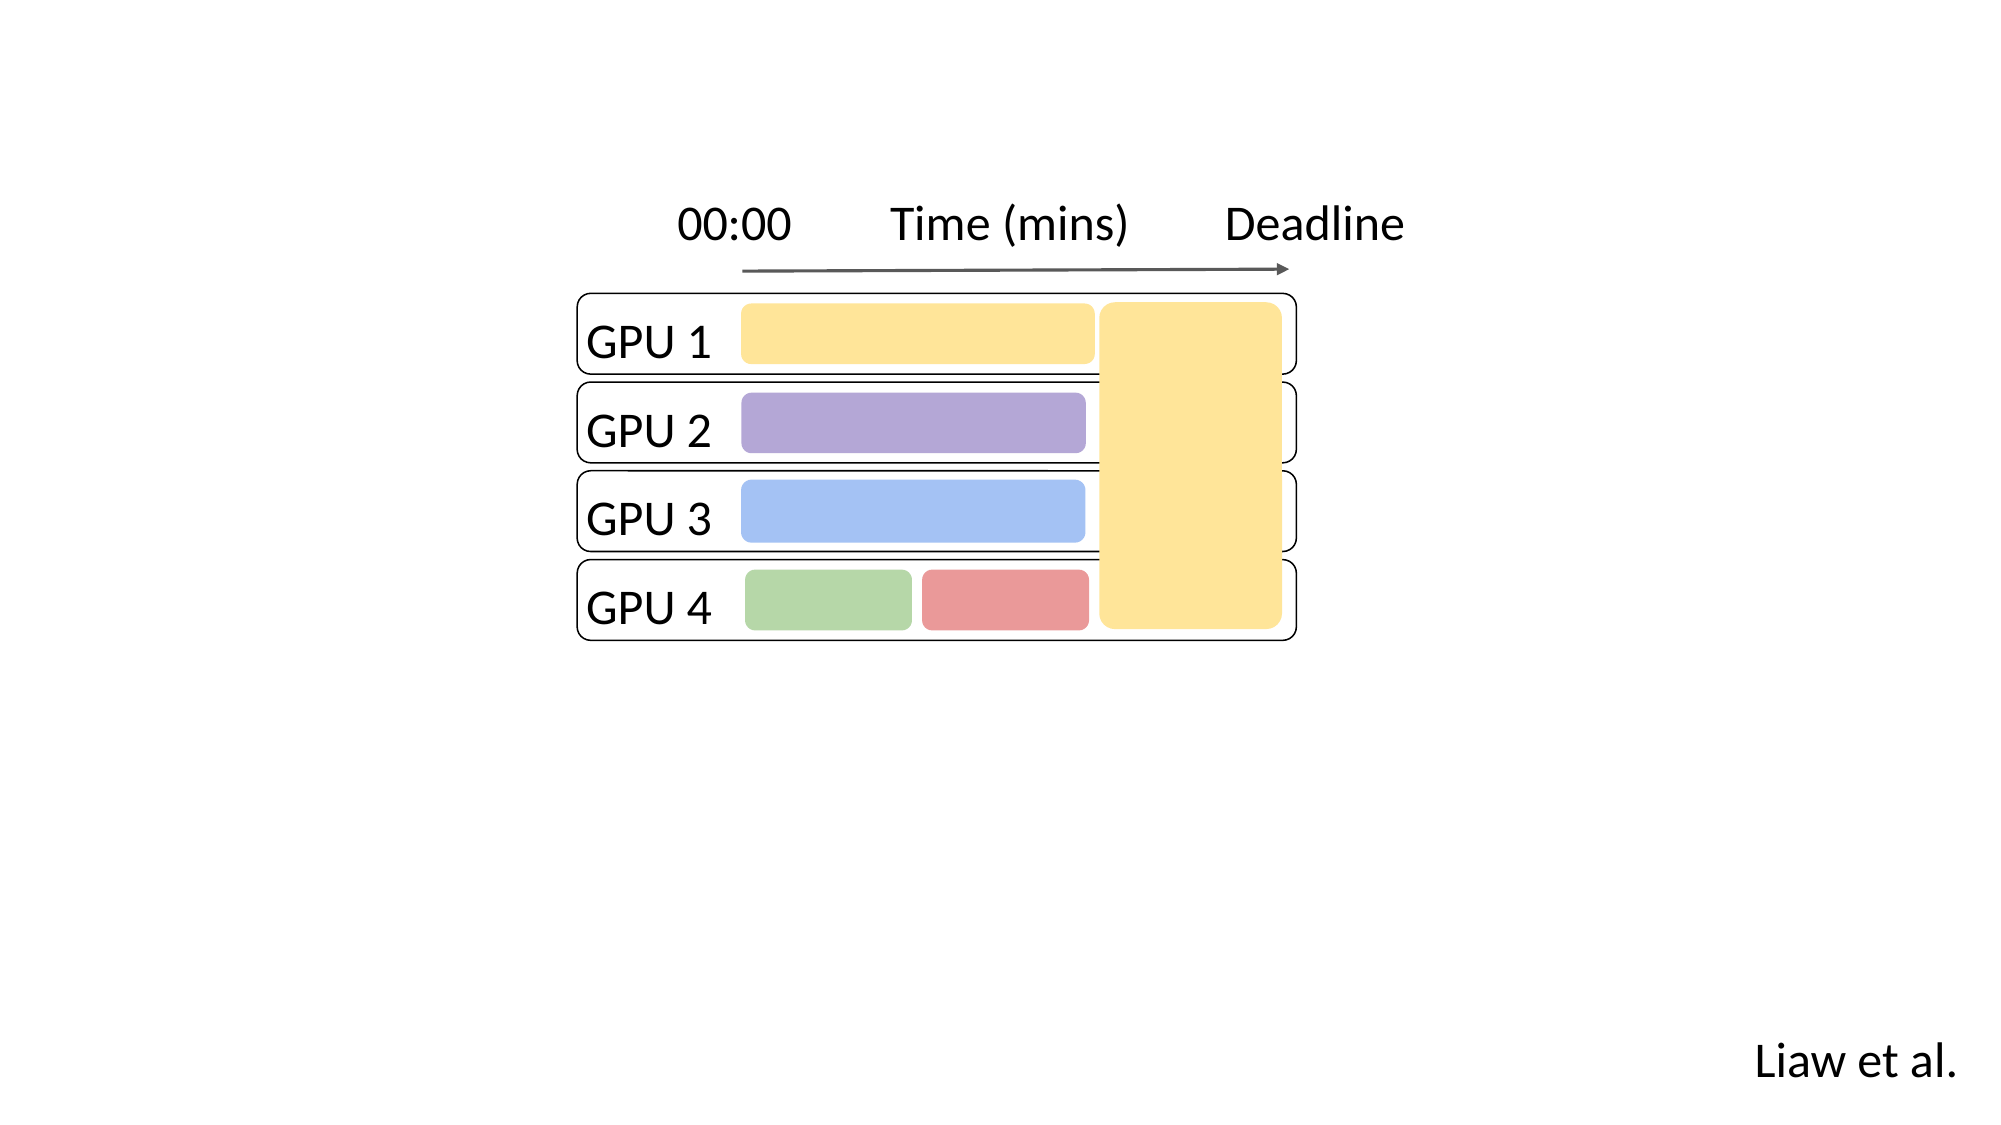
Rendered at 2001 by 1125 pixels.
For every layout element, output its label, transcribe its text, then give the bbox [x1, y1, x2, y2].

text_box GPU 3 [553, 470, 746, 552]
text_box Liaw et al. [1712, 1012, 2000, 1094]
text_box [746, 382, 1014, 393]
text_box [746, 453, 1014, 463]
text_box [922, 569, 1090, 631]
text_box [1017, 293, 1297, 375]
text_box [1017, 303, 1095, 365]
text_box [746, 364, 1014, 375]
text_box 00:00 [643, 175, 826, 256]
text_box Time (mins) [836, 175, 1014, 256]
text_box [746, 470, 1099, 552]
text_box [746, 303, 1014, 365]
text_box [1017, 382, 1099, 463]
text_box [746, 293, 1014, 304]
text_box [746, 392, 1014, 454]
text_box [1017, 479, 1086, 543]
text_box [746, 479, 1014, 543]
text_box [1282, 382, 1297, 463]
text_box [1099, 302, 1283, 630]
text_box [1017, 392, 1086, 454]
text_box GPU 2 [553, 382, 746, 463]
text_box [746, 559, 1297, 641]
text_box [746, 569, 912, 631]
text_box Time (mins) [1017, 175, 1183, 256]
text_box GPU 1 [553, 293, 746, 375]
text_box [1282, 470, 1297, 552]
text_box Deadline [1183, 175, 1447, 246]
text_box GPU 4 [553, 559, 746, 641]
